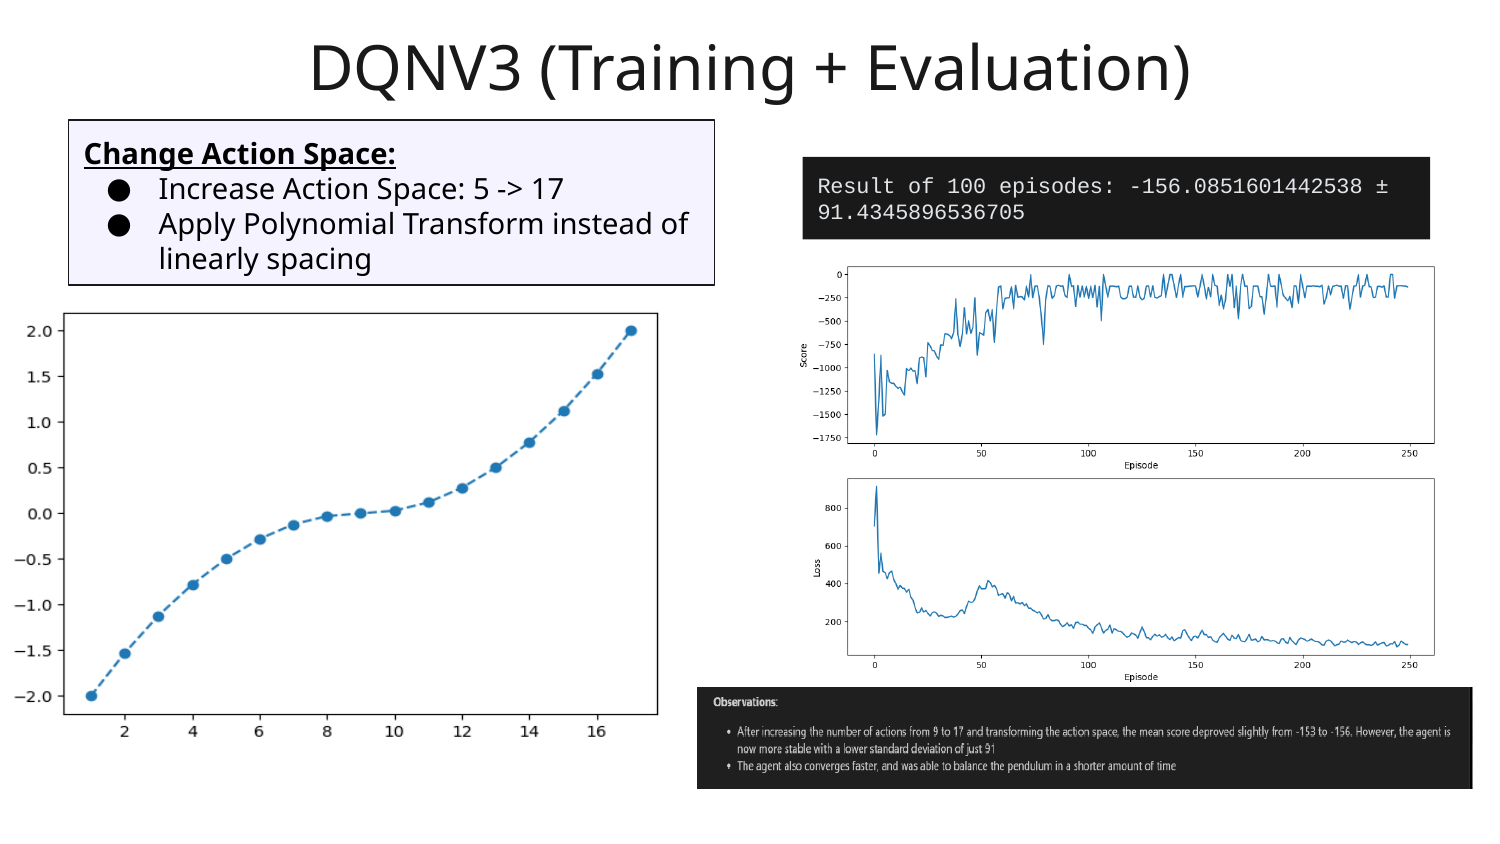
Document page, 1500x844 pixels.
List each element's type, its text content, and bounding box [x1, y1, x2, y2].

picture [696, 260, 1473, 789]
text_box Result of 100 episodes: -156.0851601442538 ± 91.4345896536705 [802, 156, 1431, 240]
title DQNV3 (Training + Evaluation) [118, 28, 1382, 103]
picture [0, 302, 669, 751]
text_box Change Action Space: Increase Action Space: 5 -> 17 Apply Polynomial Transform instead of linearly spacing [68, 120, 715, 285]
